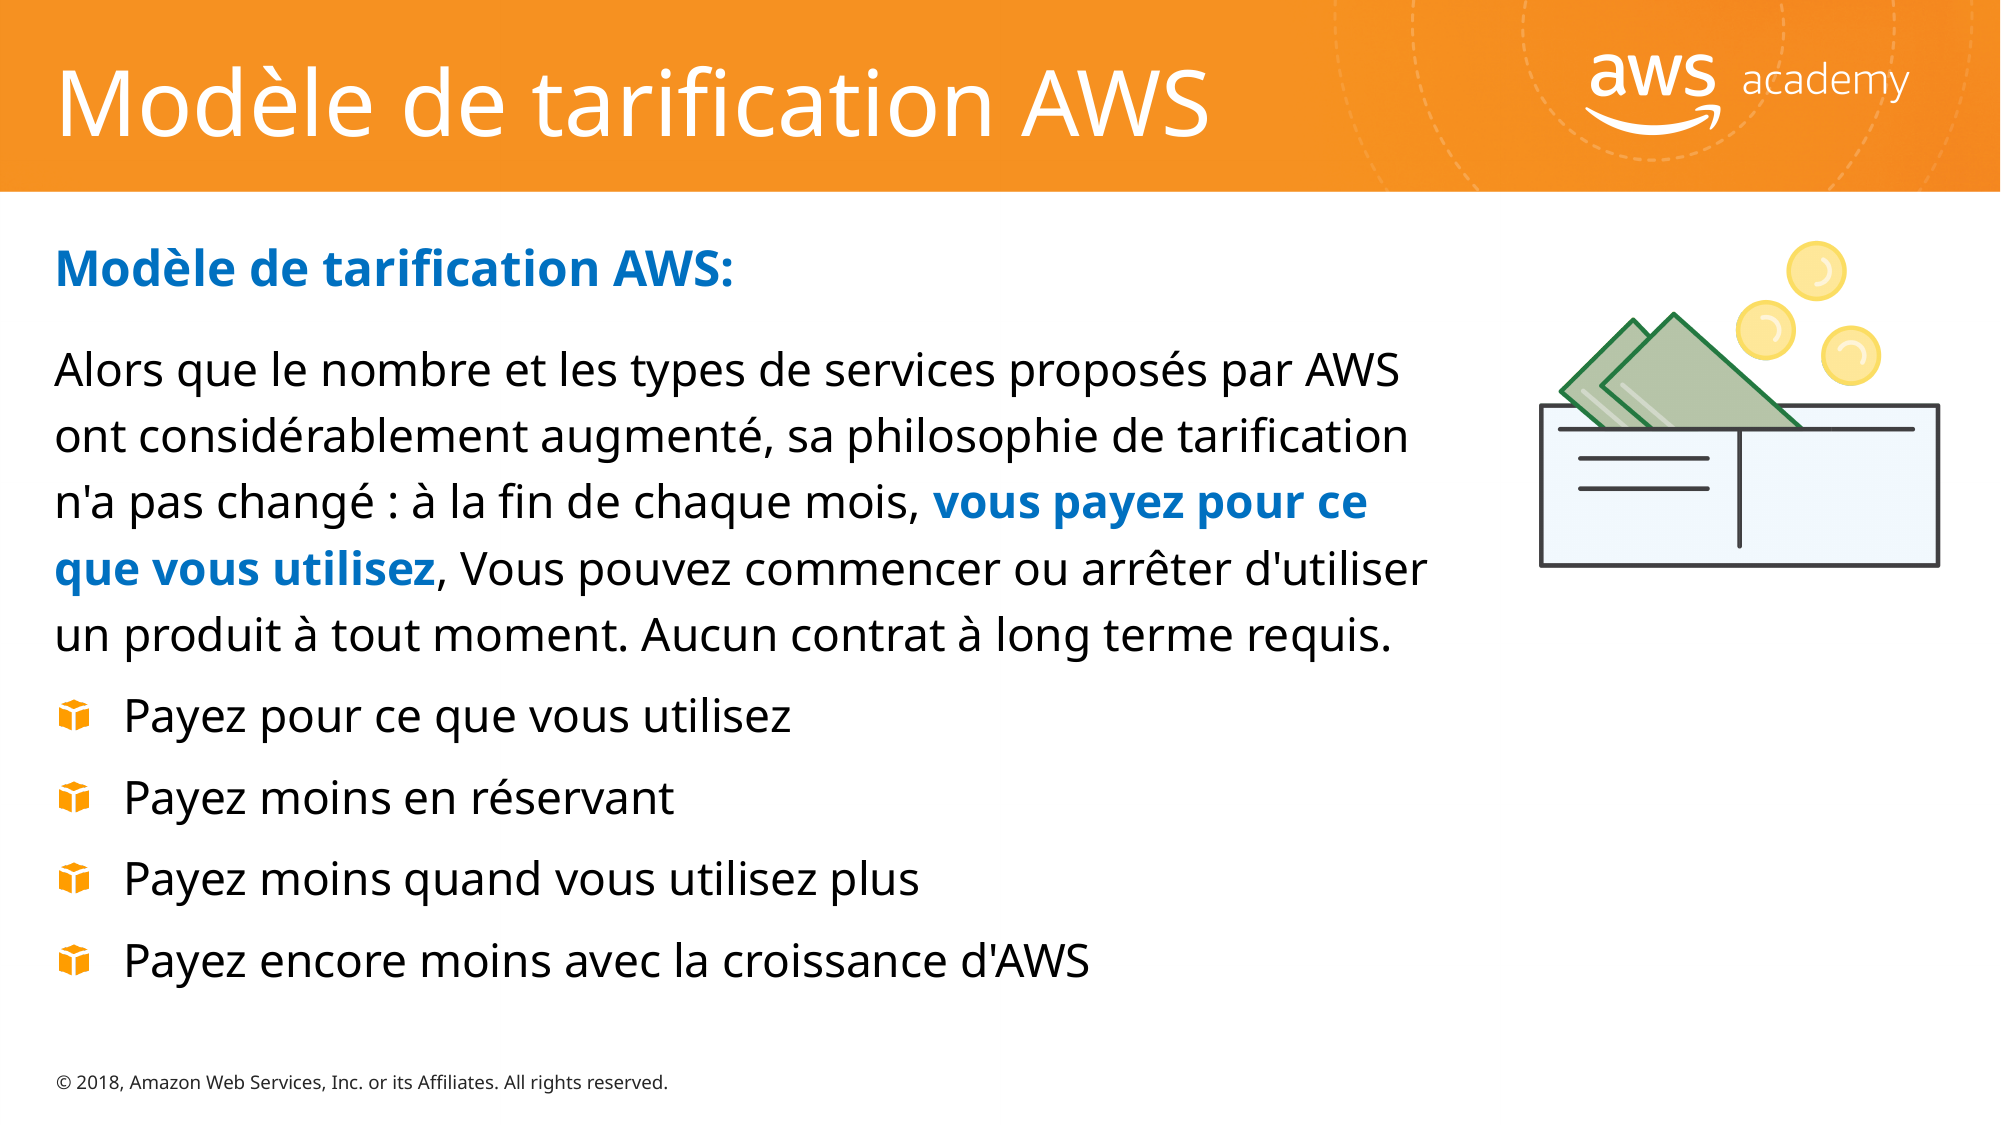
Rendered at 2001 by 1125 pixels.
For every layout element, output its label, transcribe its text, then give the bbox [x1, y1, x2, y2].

picture [0, 0, 2001, 1125]
text_box [39, 43, 1863, 172]
text_box Modèle de tarification AWS: Alors que le nombre et les types de services proposés par AWS ont considérablement augmenté, sa philosophie de tarification n'a pas changé : à la fin de chaque mois, vous payez pour ce que vous utilisez, Vous pouvez commencer ou arrêter d'utiliser un produit à tout moment. Aucun contrat à long terme requis. Payez pour ce que vous utilisez Payez moins en réservant Payez moins quand vous utilisez plus Payez encore moins avec la croissance d'AWS [39, 236, 1471, 1043]
